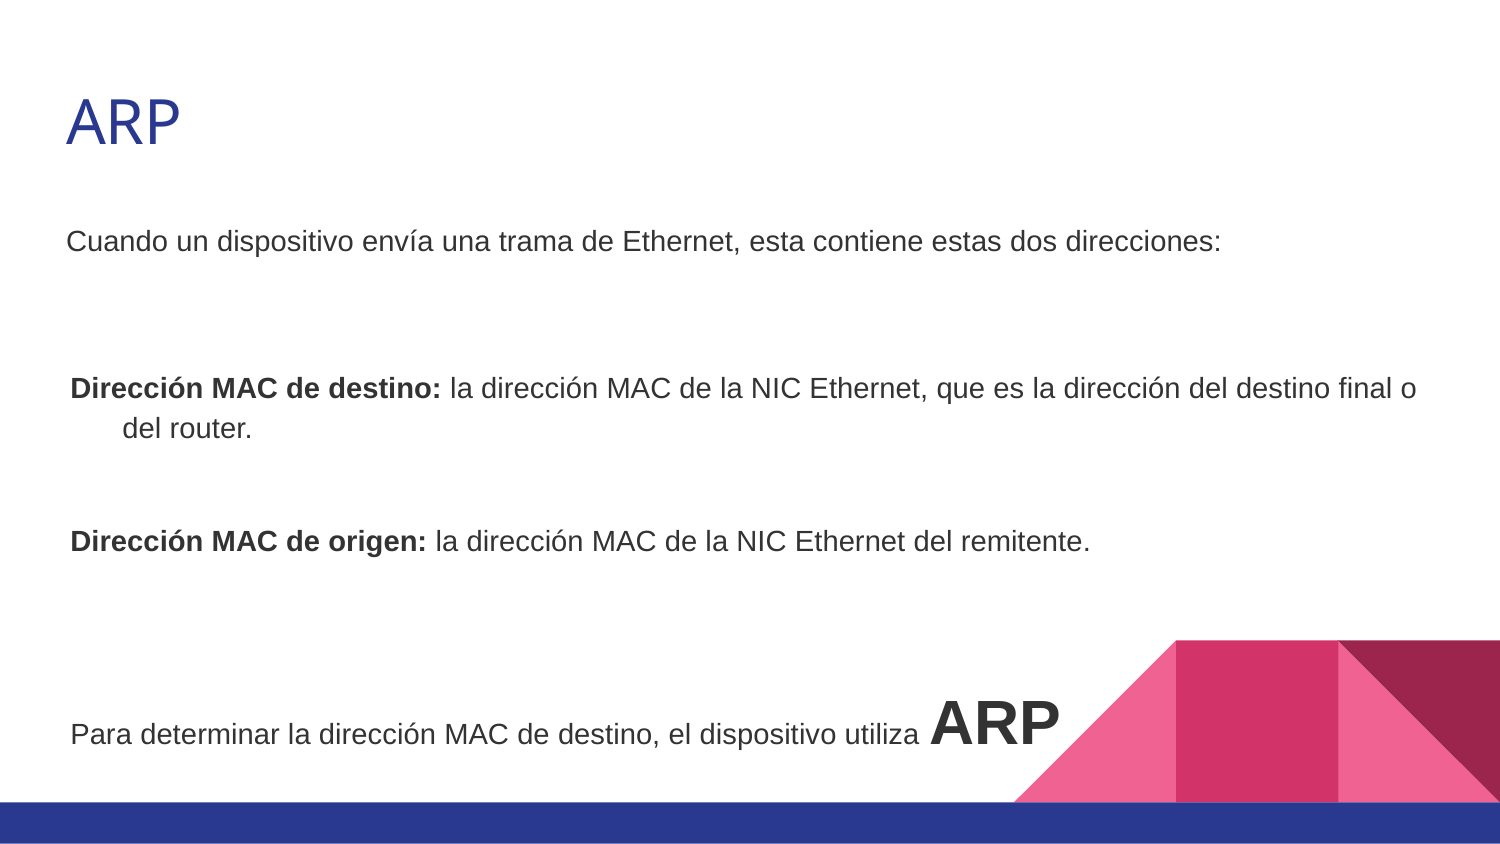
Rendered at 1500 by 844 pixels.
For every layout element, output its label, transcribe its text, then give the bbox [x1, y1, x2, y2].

title ARP [51, 67, 1449, 167]
list Cuando un dispositivo envía una trama de Ethernet, esta contiene estas dos direcciones: Dirección MAC de destino: la dirección MAC de la NIC Ethernet, que es la dirección del destino final o del router. Dirección MAC de origen: la dirección MAC de la NIC Ethernet del remitente. Para determinar la dirección MAC de destino, el dispositivo utiliza ARP [51, 201, 1449, 750]
